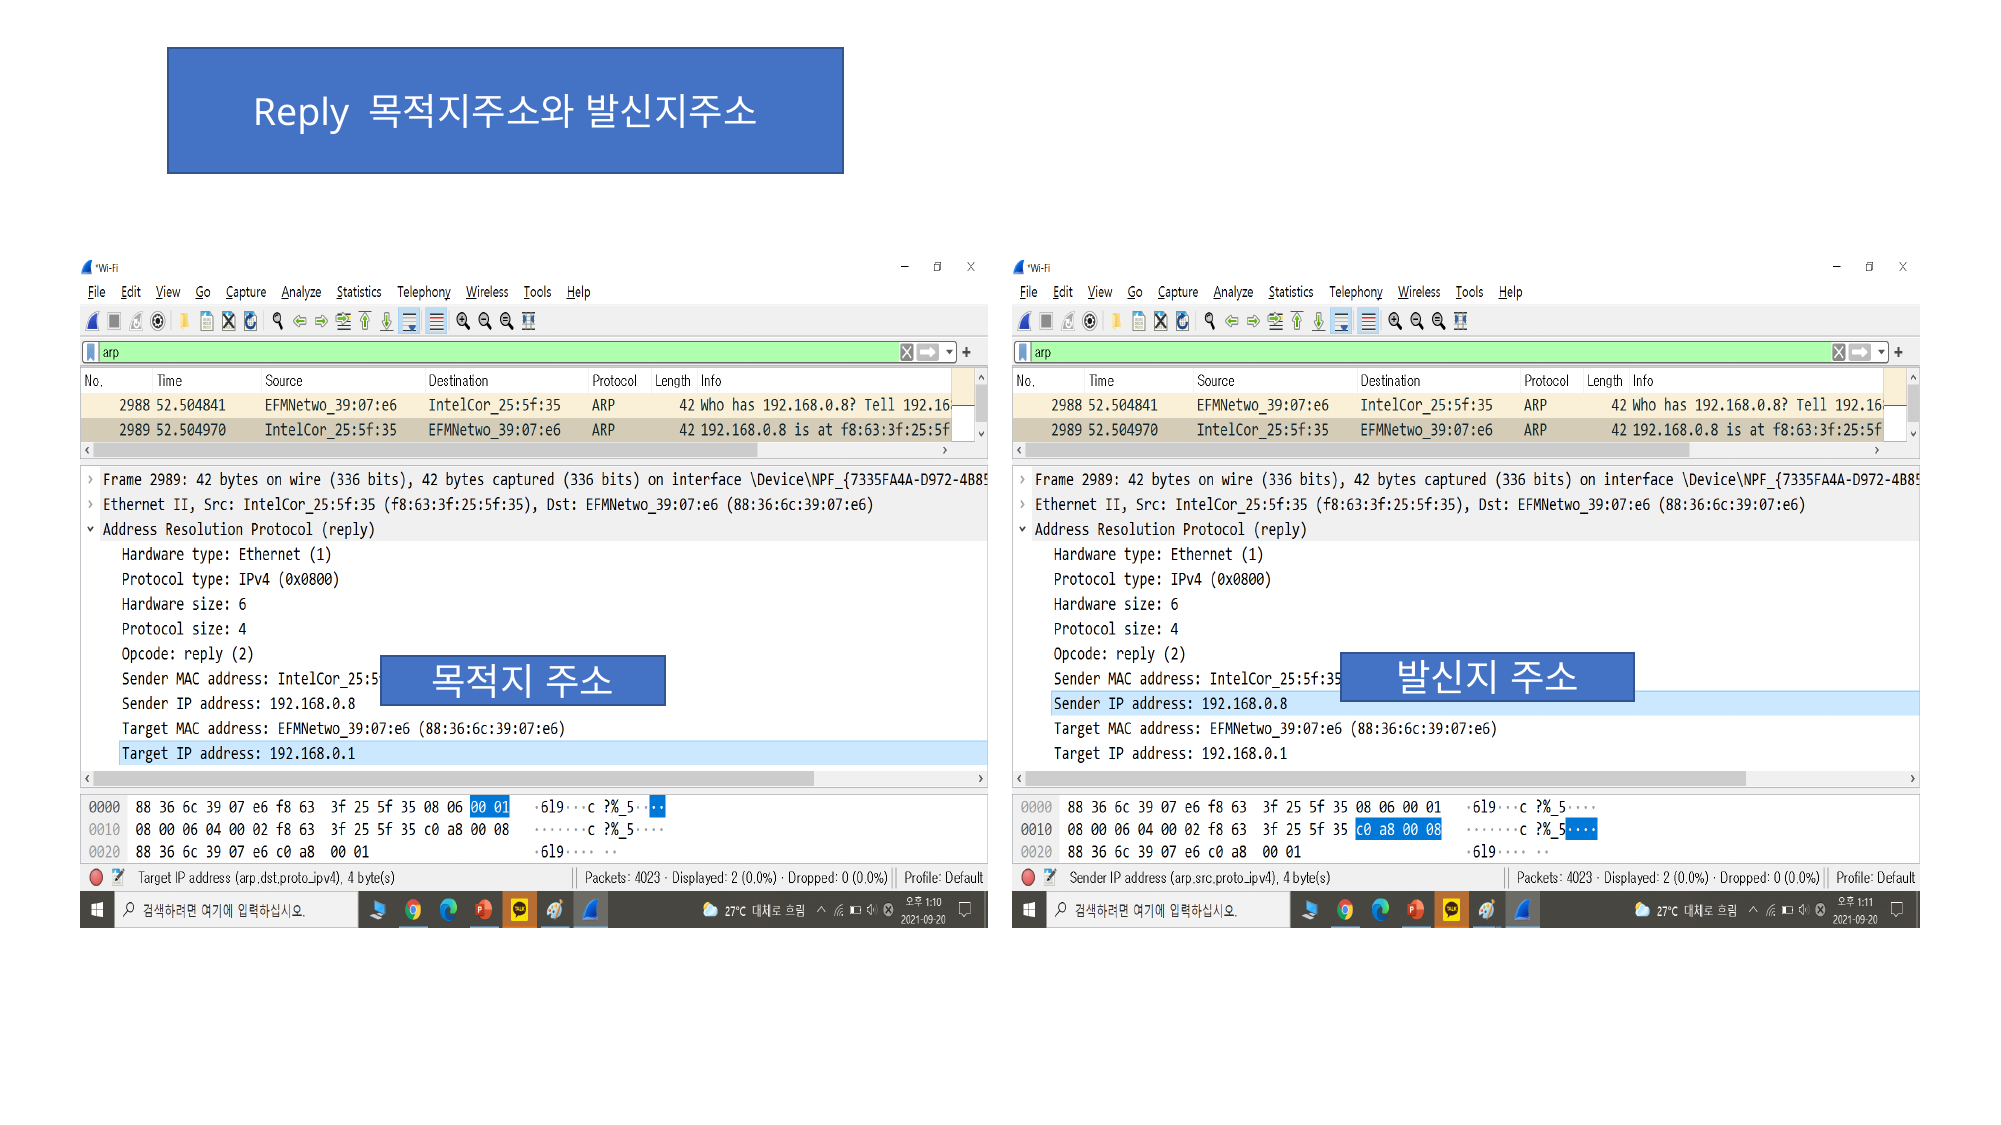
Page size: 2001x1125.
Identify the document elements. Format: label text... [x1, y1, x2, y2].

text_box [107, 709, 385, 777]
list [80, 256, 988, 928]
text_box Reply 목적지주소와 발신지주소 [167, 47, 844, 174]
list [1012, 256, 1920, 928]
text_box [1043, 682, 1339, 718]
